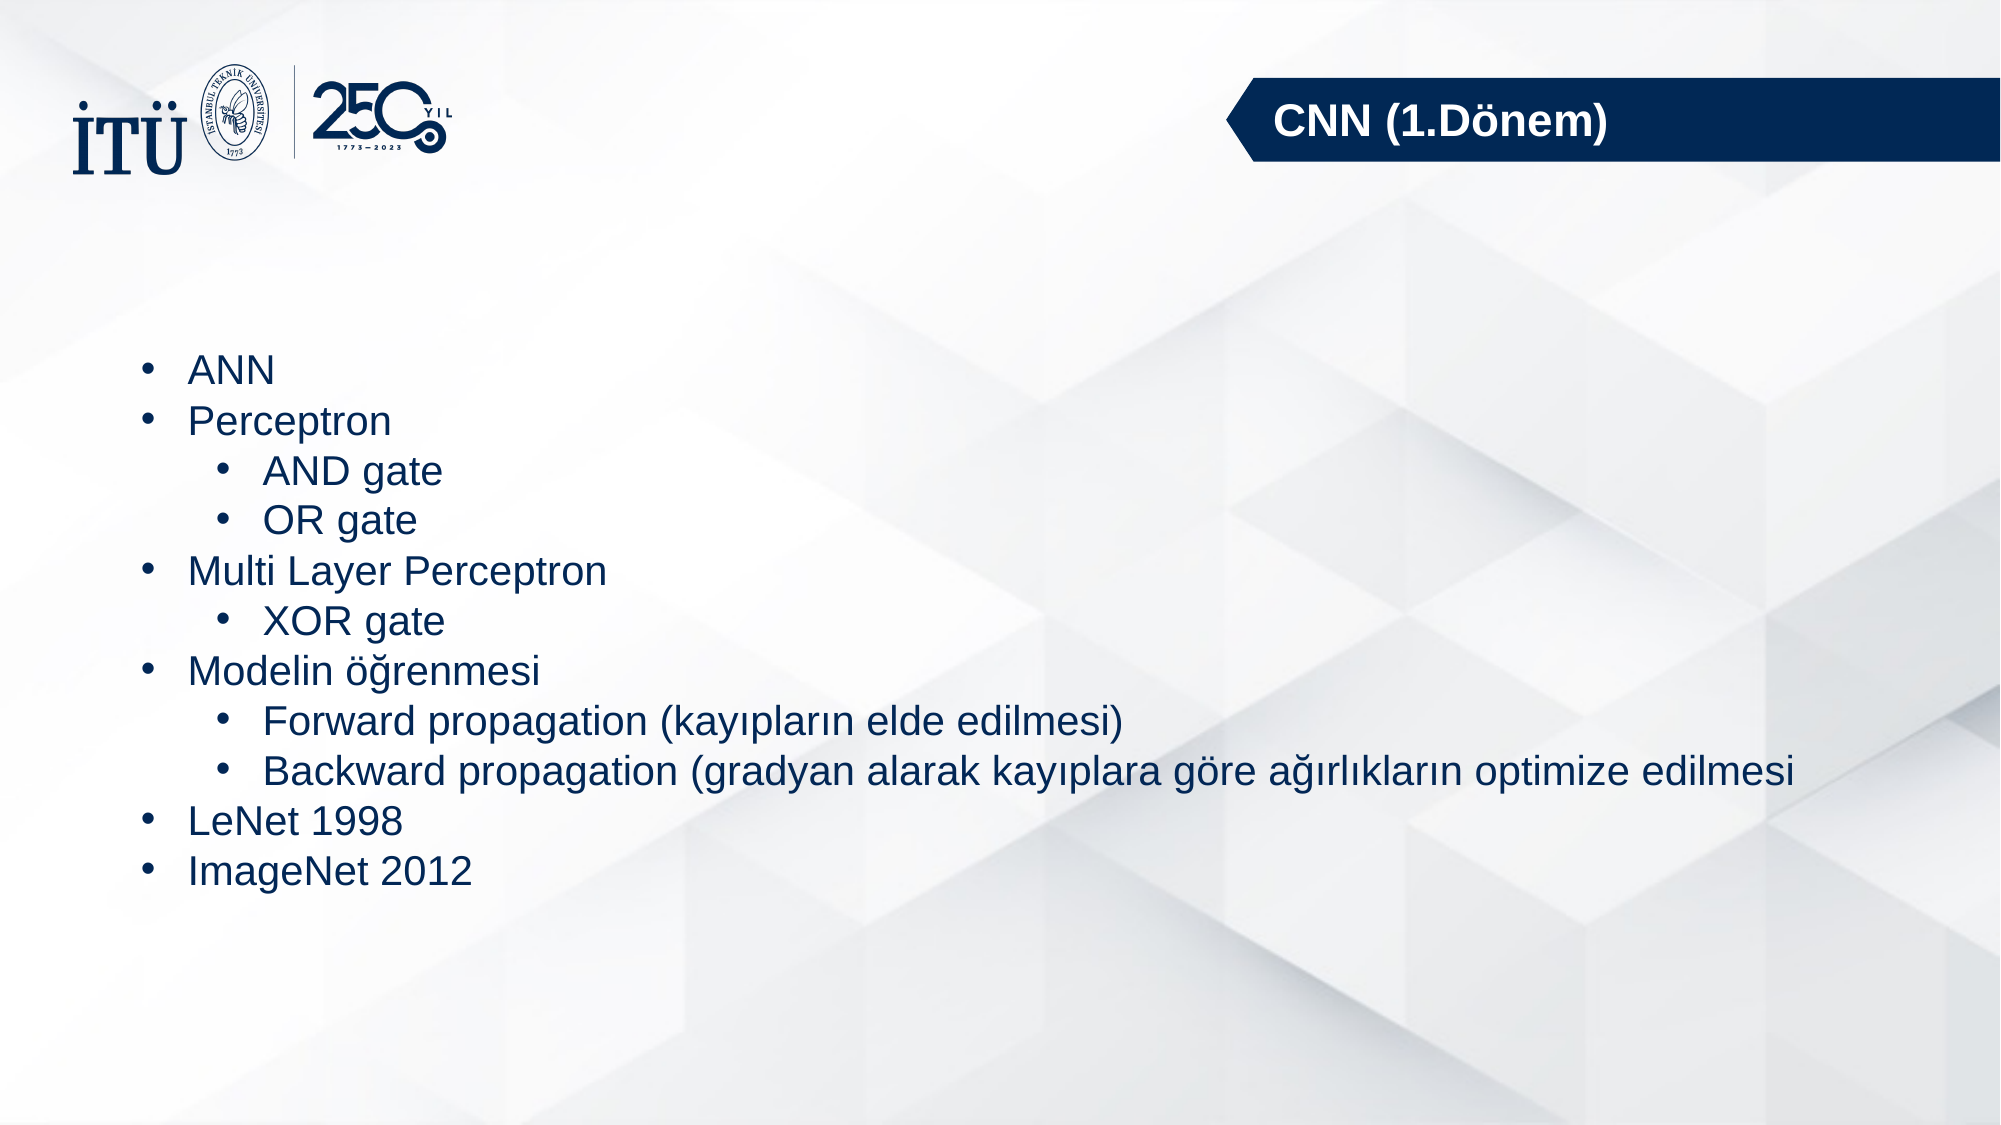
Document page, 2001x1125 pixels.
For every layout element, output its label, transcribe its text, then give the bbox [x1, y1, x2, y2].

text_box ANN Perceptron AND gate OR gate Multi Layer Perceptron XOR gate Modelin öğrenmesi Forward propagation (kayıpların elde edilmesi) Backward propagation (gradyan alarak kayıplara göre ağırlıkların optimize edilmesi LeNet 1998 ImageNet 2012 [126, 335, 1893, 951]
text_box CNN (1.Dönem) [1258, 83, 1625, 154]
picture [0, 0, 2000, 1125]
